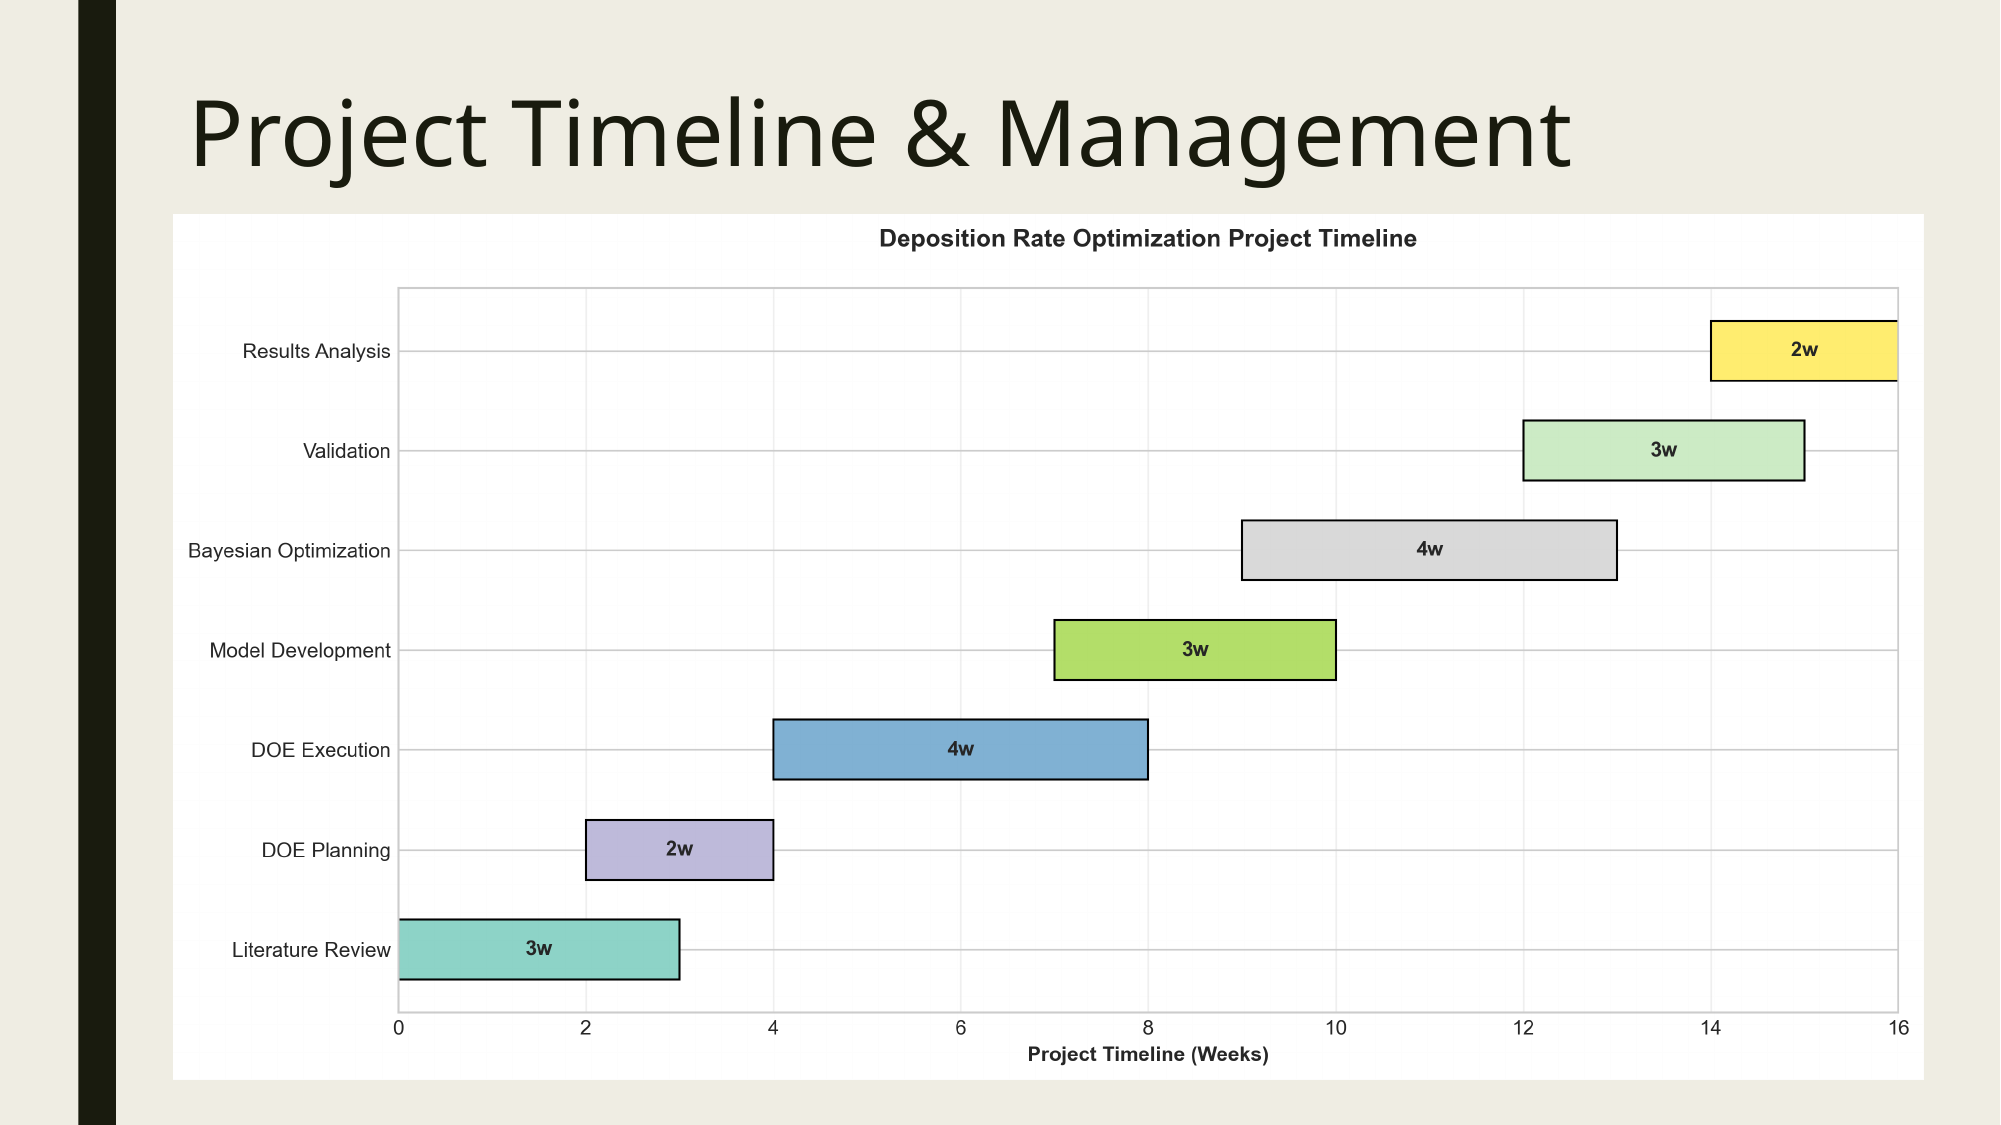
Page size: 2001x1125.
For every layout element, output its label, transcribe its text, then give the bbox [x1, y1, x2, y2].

picture [173, 214, 1924, 1080]
title Project Timeline & Management [173, 80, 1884, 214]
